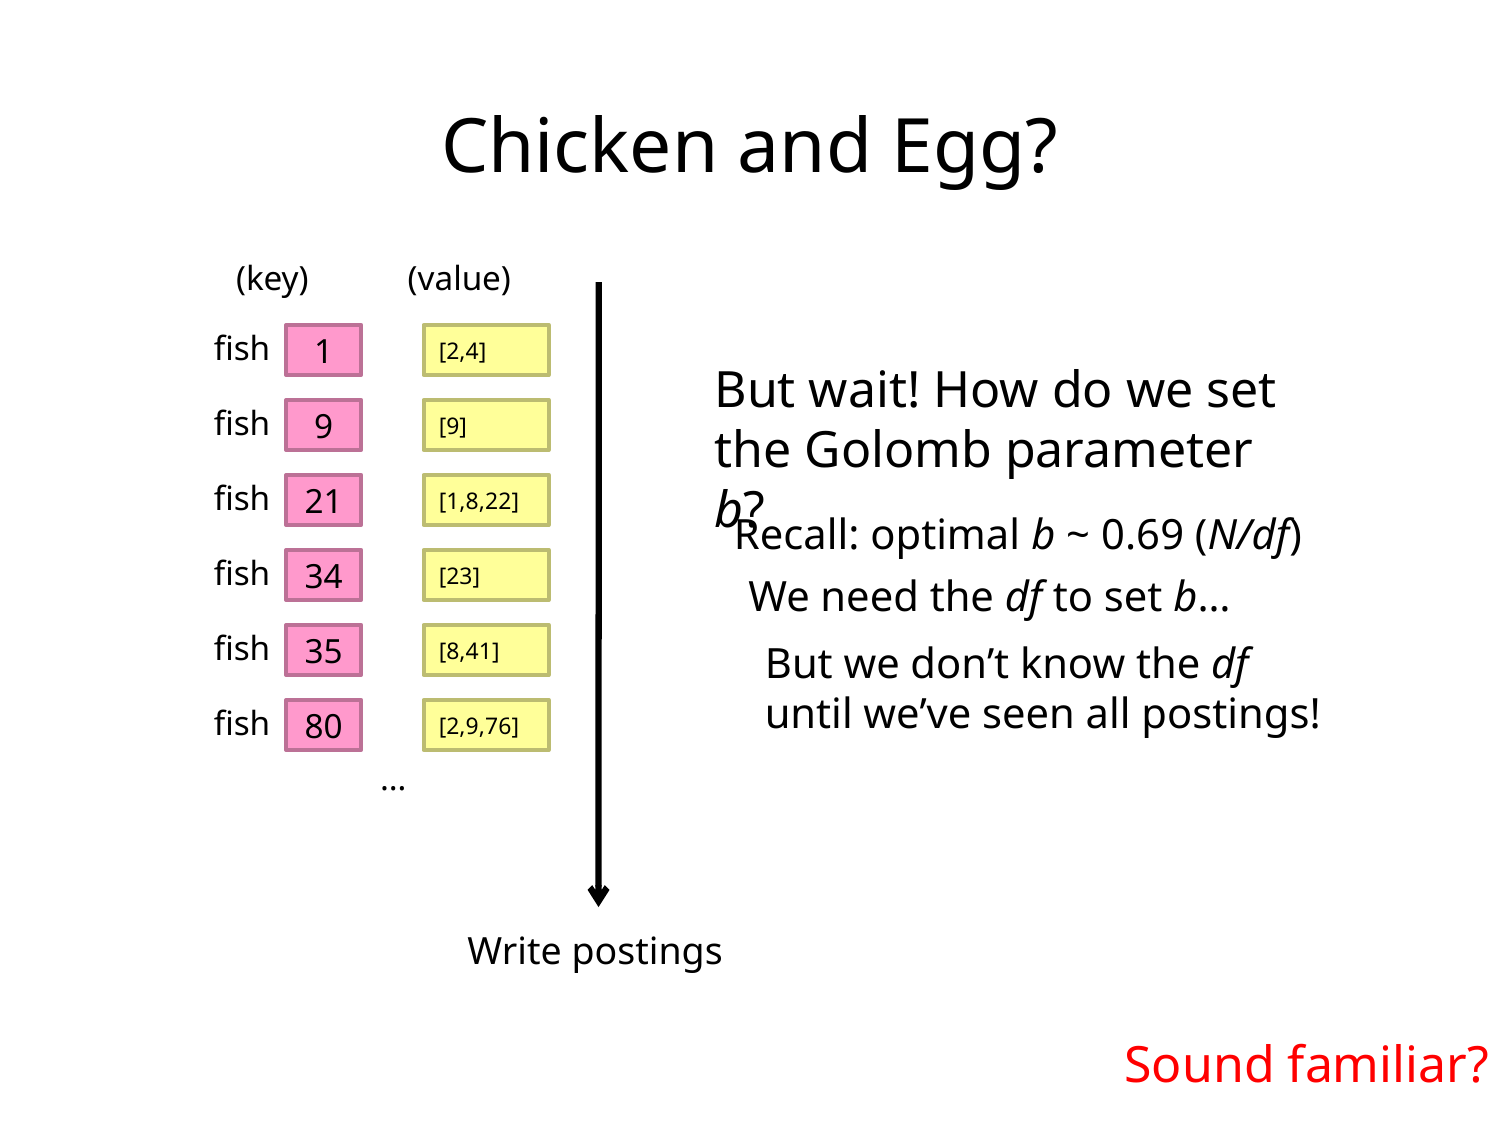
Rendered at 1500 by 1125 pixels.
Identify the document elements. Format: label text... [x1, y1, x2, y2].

text_box fish [199, 469, 286, 525]
text_box [8,41] [422, 623, 551, 677]
text_box fish [199, 394, 286, 450]
text_box 1 [284, 323, 363, 377]
text_box But we don’t know the df until we’ve seen all postings! [749, 628, 1338, 744]
text_box fish [199, 544, 286, 600]
text_box 34 [286, 548, 363, 594]
text_box 80 [284, 698, 363, 752]
text_box (value) [392, 249, 526, 305]
text_box (key) [221, 249, 324, 305]
text_box … [365, 749, 422, 805]
text_box [2,9,76] [422, 698, 551, 752]
text_box Chicken and Egg? [0, 90, 1500, 203]
text_box But wait! How do we set the Golomb parameter b? [699, 349, 1313, 545]
text_box Sound familiar? [1109, 1024, 1500, 1100]
text_box 35 [284, 623, 363, 677]
text_box fish [199, 694, 286, 750]
text_box 21 [284, 473, 363, 527]
text_box fish [199, 319, 286, 375]
text_box We need the df to set b… [733, 565, 1246, 628]
text_box Recall: optimal b ~ 0.69 (N/df) [719, 500, 1317, 565]
text_box fish [199, 619, 286, 675]
text_box [1,8,22] [422, 473, 551, 527]
text_box [9] [422, 398, 551, 452]
text_box 9 [284, 398, 363, 452]
text_box [2,4] [422, 323, 551, 377]
text_box [23] [422, 548, 551, 592]
text_box Write postings [452, 919, 738, 980]
